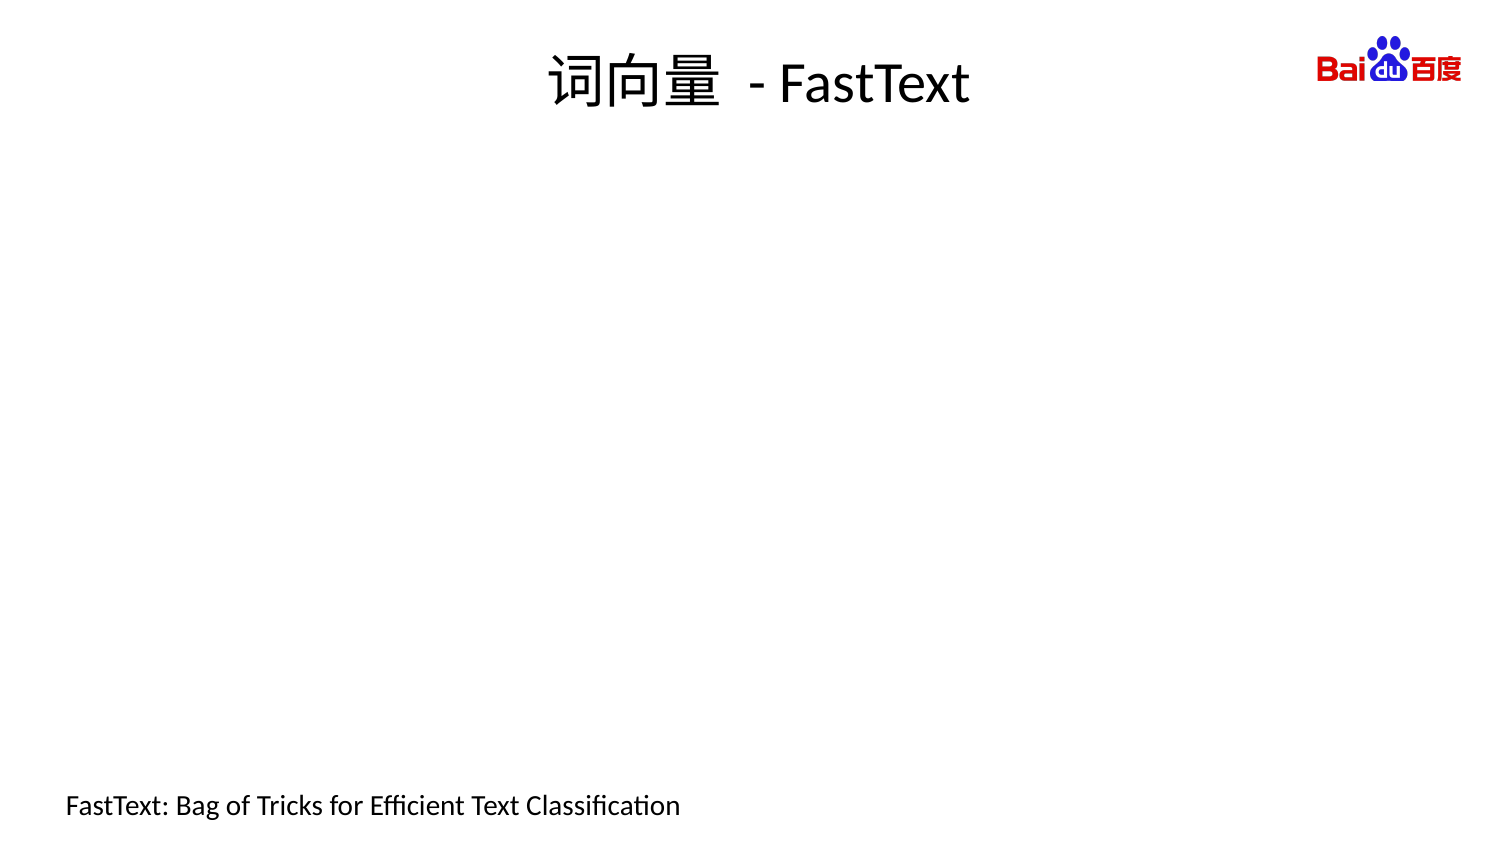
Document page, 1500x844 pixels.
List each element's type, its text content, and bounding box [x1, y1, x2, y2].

text_box FastText: Bag of Tricks for Efficient Text Classification [51, 778, 697, 829]
text_box 词向量 - FastText [320, 36, 1197, 122]
picture [1317, 35, 1461, 81]
